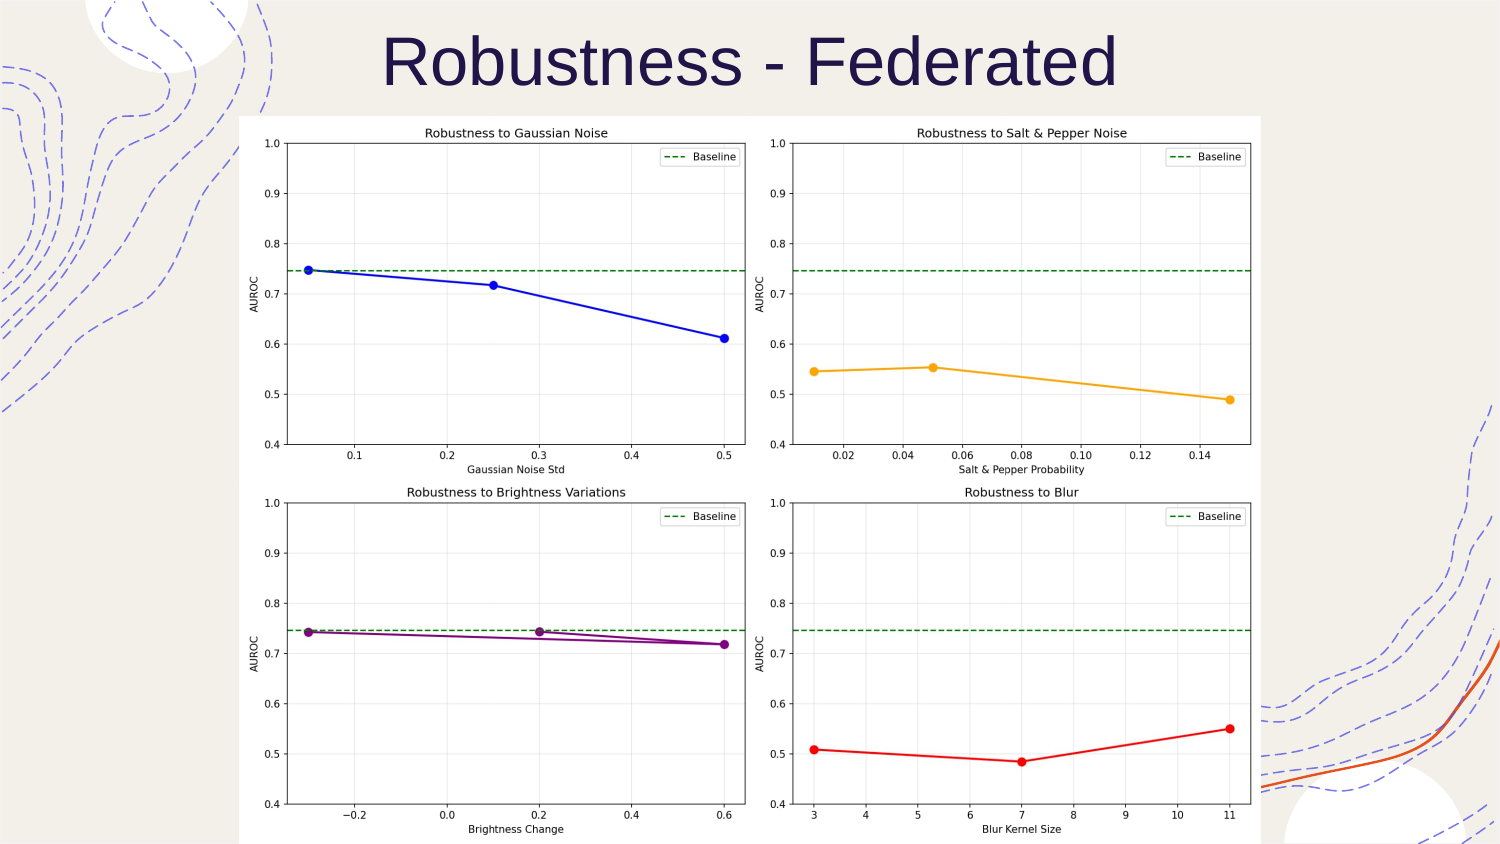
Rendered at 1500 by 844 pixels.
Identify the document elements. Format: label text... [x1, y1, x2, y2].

title Robustness - Federated [103, 0, 1397, 117]
picture [238, 116, 1262, 844]
